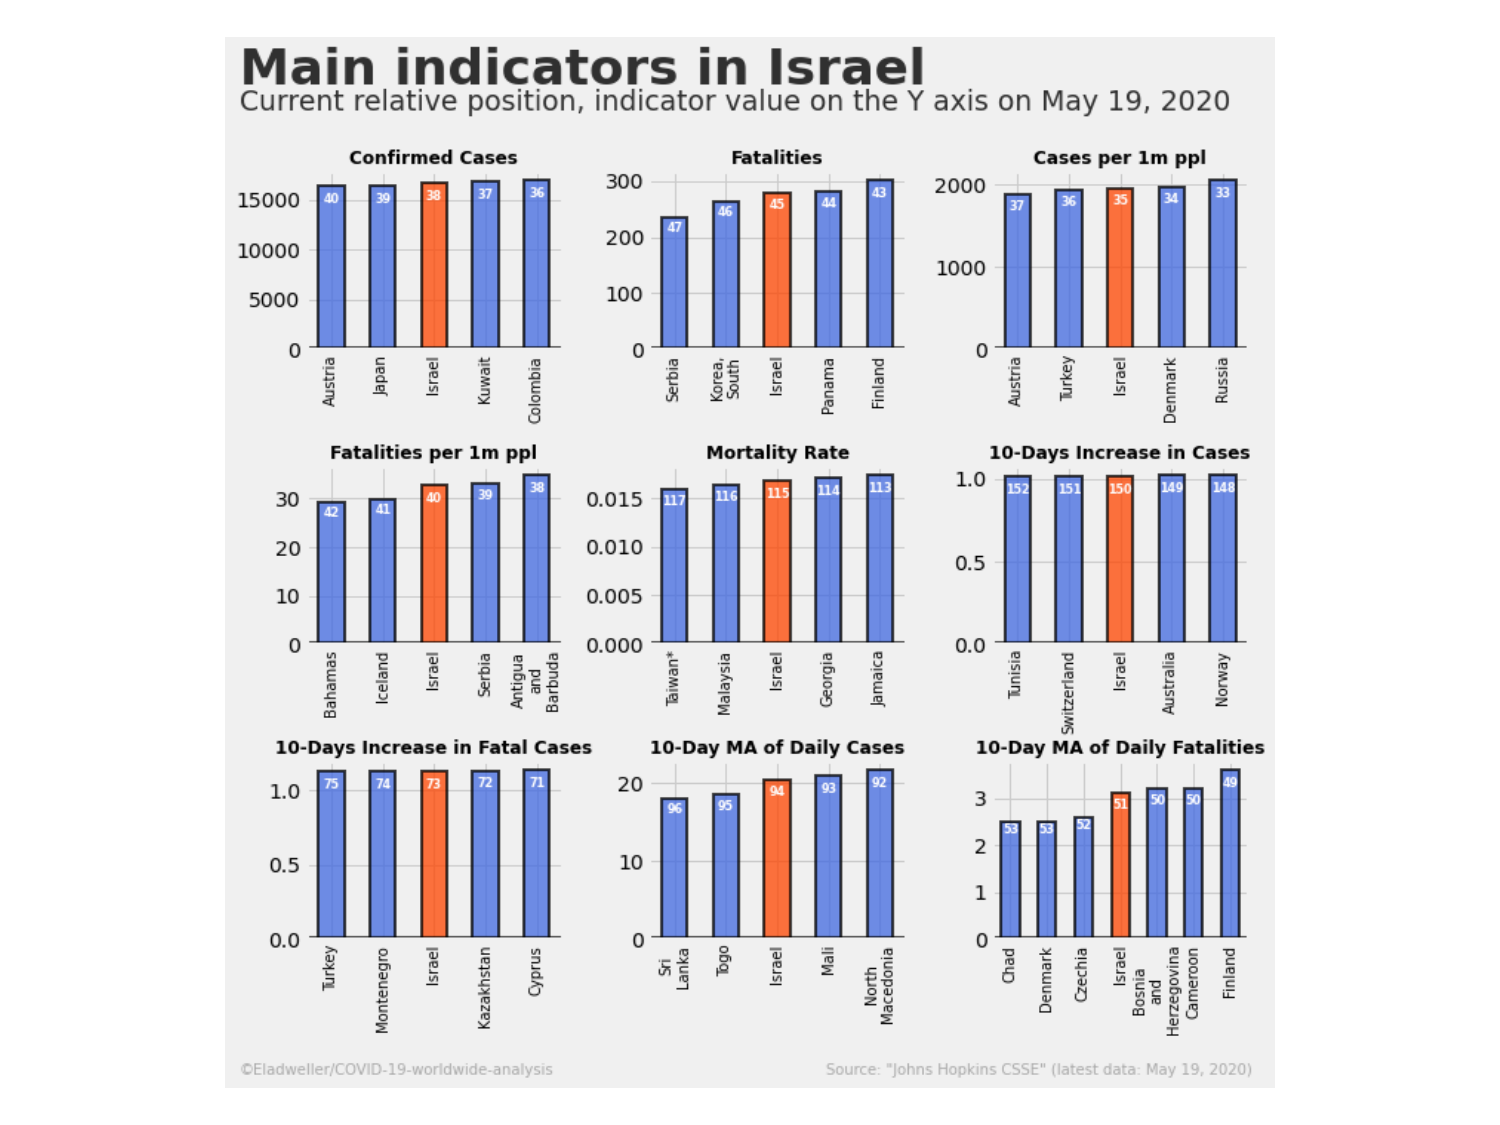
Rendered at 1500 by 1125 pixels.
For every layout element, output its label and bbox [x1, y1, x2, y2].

picture [224, 37, 1276, 1088]
